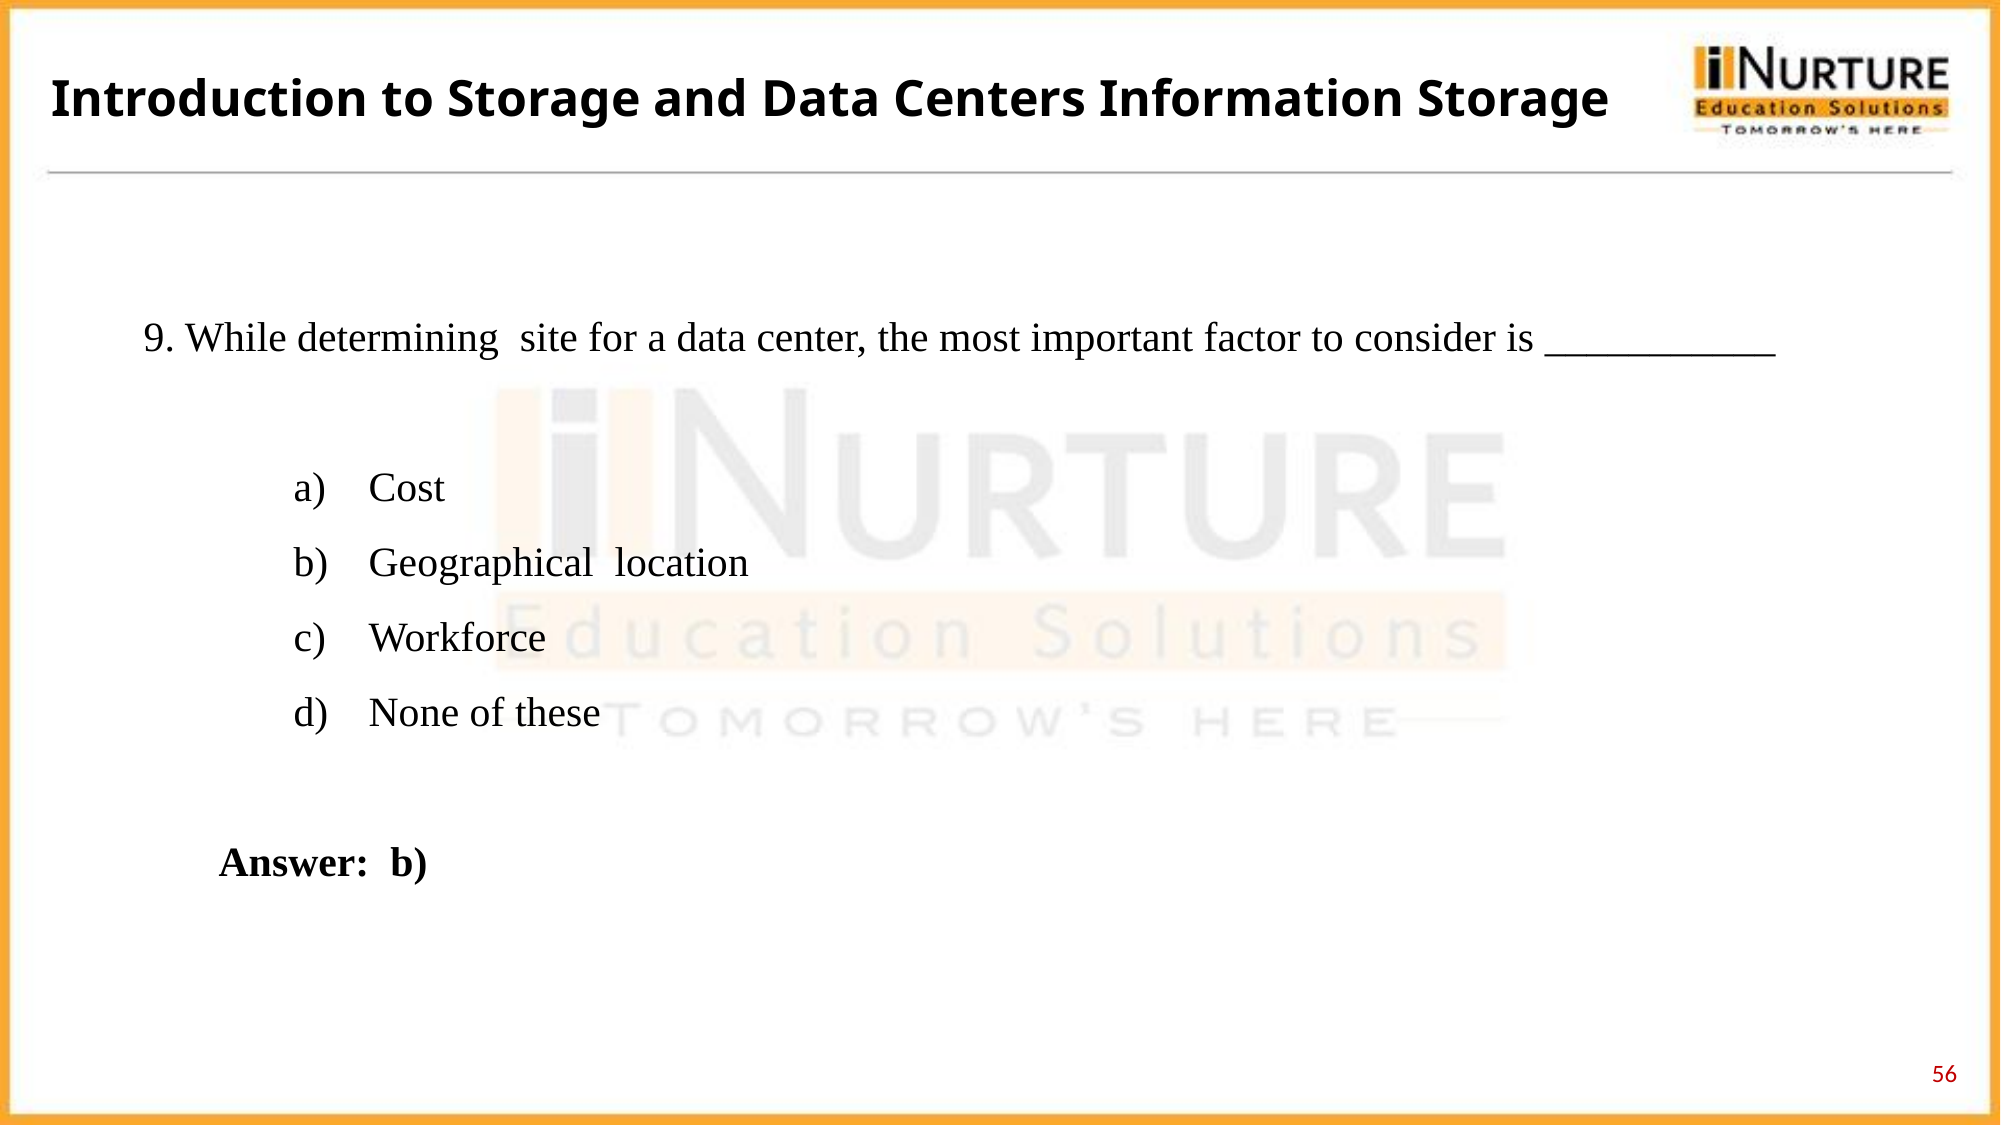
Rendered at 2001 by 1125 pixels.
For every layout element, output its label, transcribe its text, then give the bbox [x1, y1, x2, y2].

text_box 9. While determining site for a data center, the most important factor to consider is ___________ Cost Geographical location Workforce None of these Answer: b) [10, 177, 1952, 1043]
slide_number 56 [1901, 1042, 1973, 1103]
text_box Introduction to Storage and Data Centers Information Storage [33, 59, 1716, 135]
picture [0, 0, 2001, 1125]
